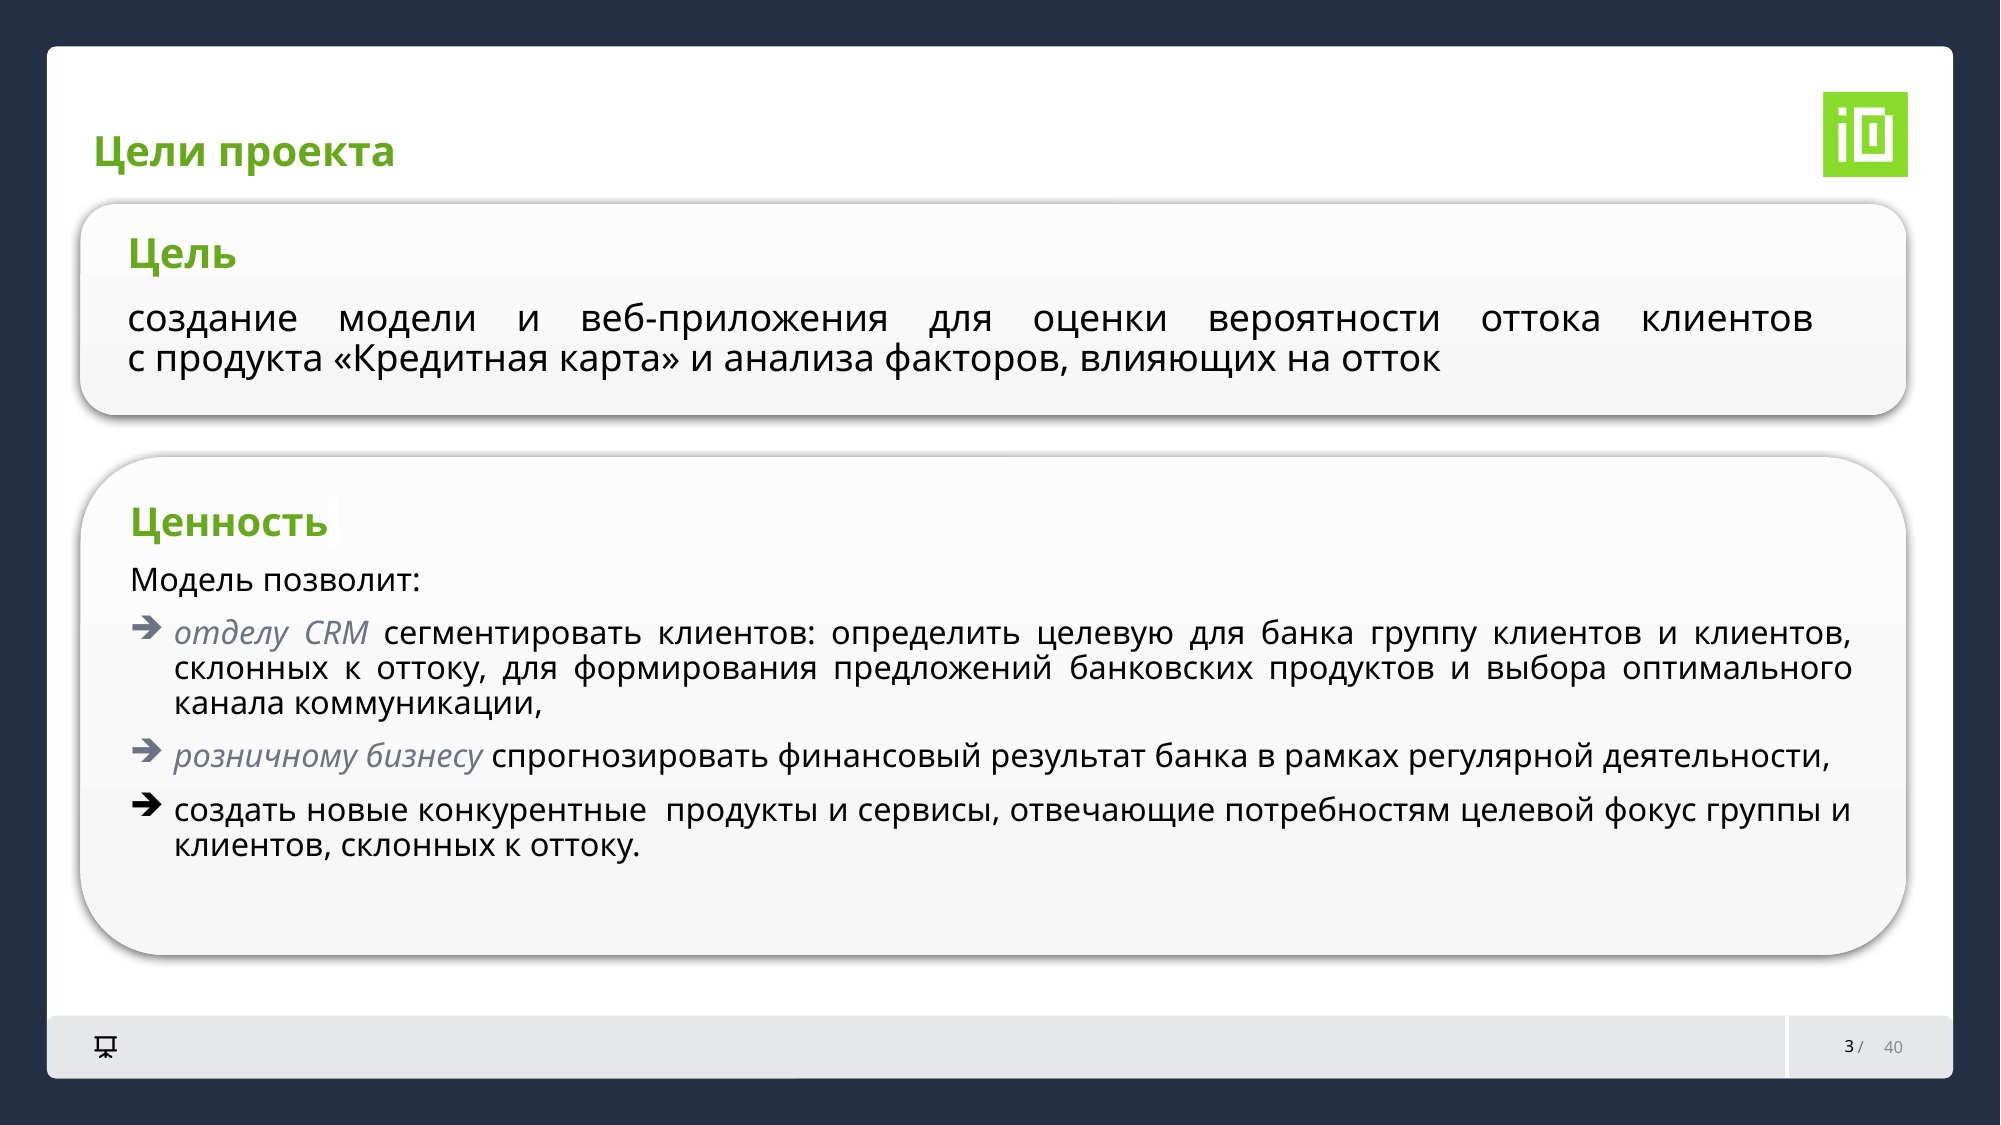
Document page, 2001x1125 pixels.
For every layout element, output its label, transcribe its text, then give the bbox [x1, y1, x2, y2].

text_box [117, 457, 1907, 955]
picture [92, 1034, 119, 1060]
text_box Ценность Модель позволит: отделу CRM сегментировать клиентов: определить целевую для банка группу клиентов и клиентов, склонных к оттоку, для формирования предложений банковских продуктов и выбора оптимального канала коммуникации, розничному бизнесу спрогнозировать финансовый результат банка в рамках регулярной деятельности, создать новые конкурентные продукты и сервисы, отвечающие потребностям целевой фокус группы и клиентов, склонных к оттоку. [114, 494, 1870, 906]
text_box [80, 204, 1907, 415]
title Цели проекта [77, 59, 1803, 184]
slide_number 3 [1805, 1025, 1870, 1069]
picture [1822, 92, 1908, 177]
list Цель создание модели и веб-приложения для оценки вероятности оттока клиентов с продукта «Кредитная карта» и анализа факторов, влияющих на отток [112, 225, 1870, 284]
slide_number 40 [1870, 1025, 1945, 1069]
subtitle [78, 471, 1806, 970]
